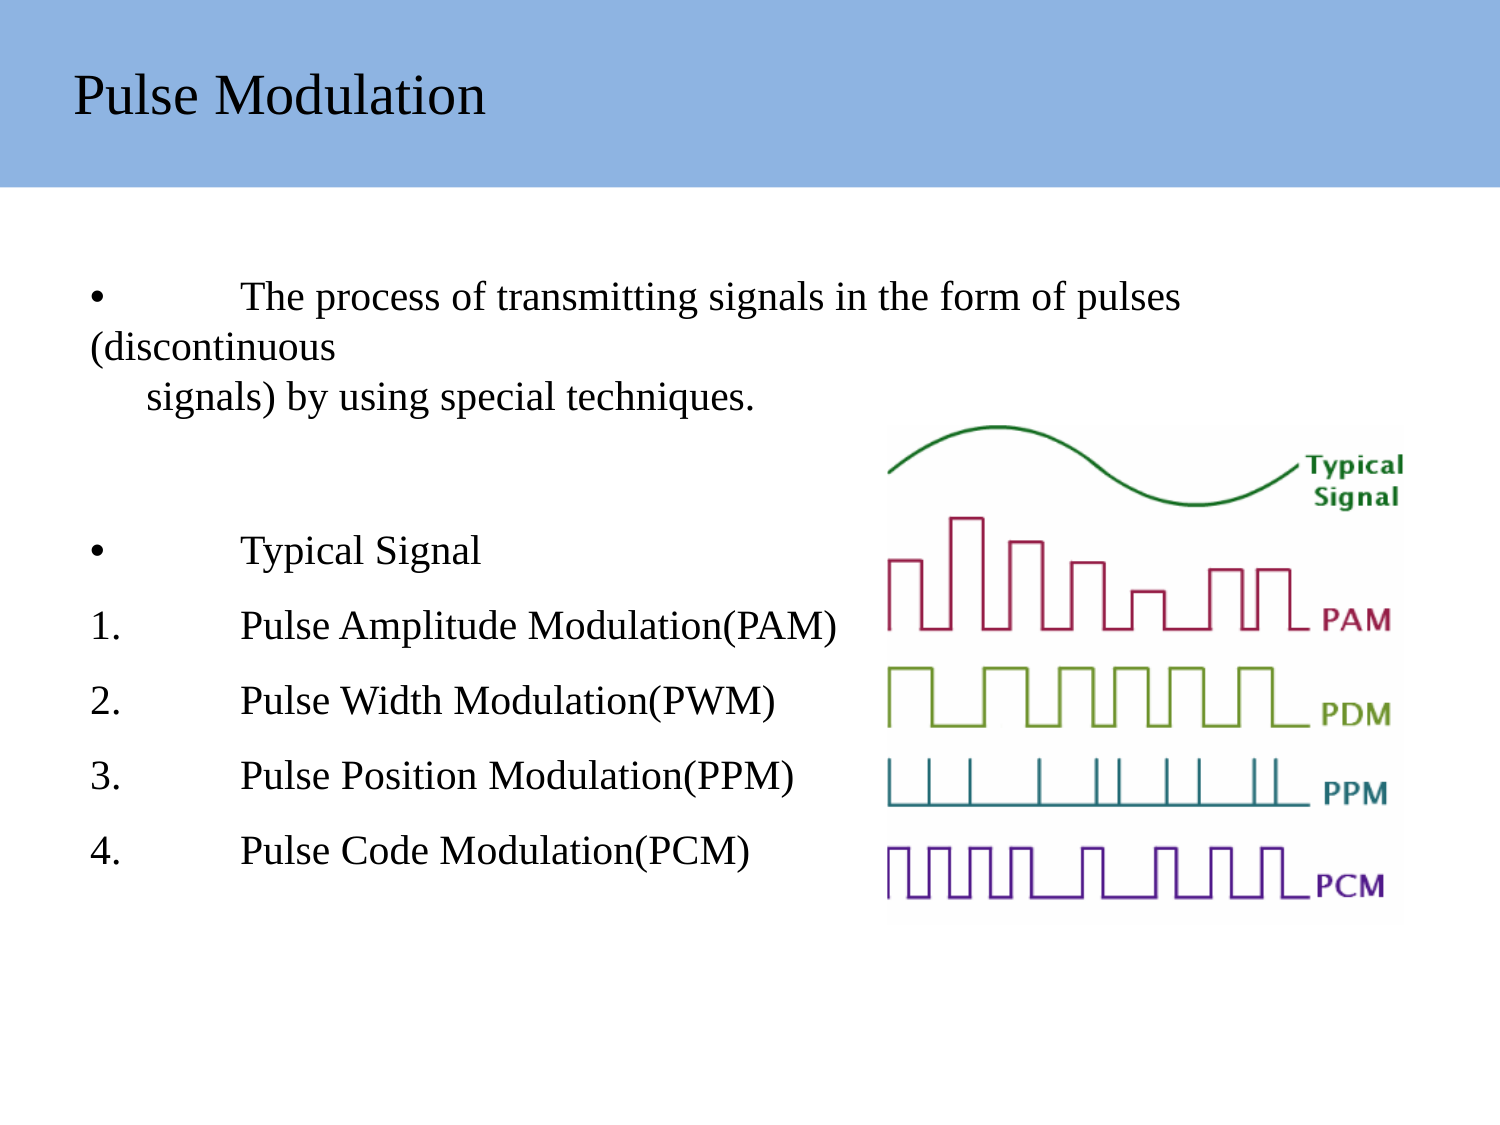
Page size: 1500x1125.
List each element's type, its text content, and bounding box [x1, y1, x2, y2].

title Pulse Modulation [71, 54, 489, 245]
text_box [887, 425, 1404, 925]
text_box • The process of transmitting signals in the form of pulses (discontinuous signals) by using special techniques. • Typical Signal 1. Pulse Amplitude Modulation(PAM) 2. Pulse Width Modulation(PWM) 3. Pulse Position Modulation(PPM) 4. Pulse Code Modulation(PCM) [87, 266, 1341, 873]
